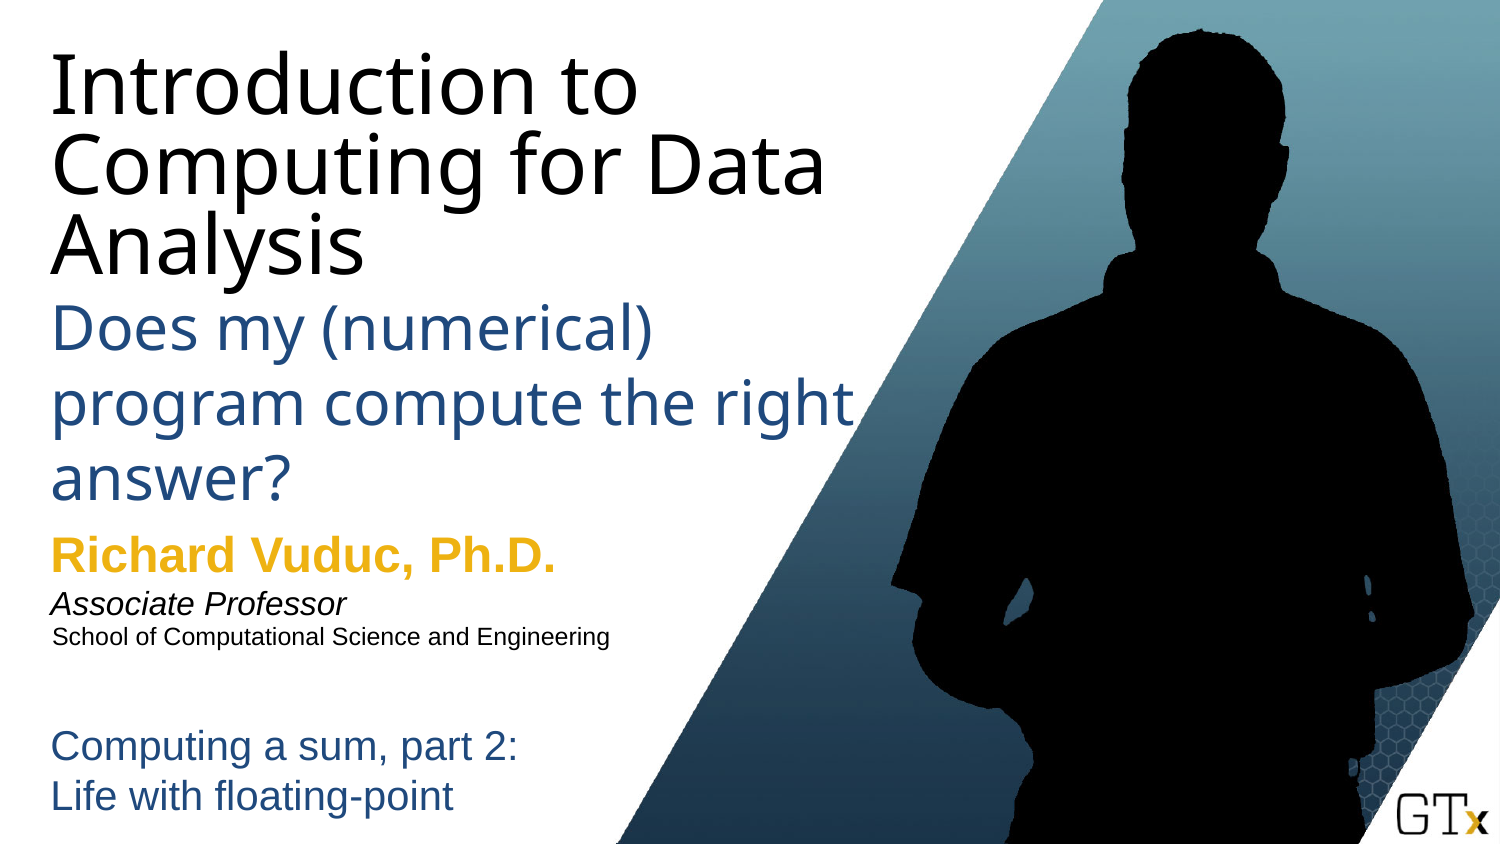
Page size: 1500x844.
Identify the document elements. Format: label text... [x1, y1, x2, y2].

list Richard Vuduc, Ph.D. [35, 512, 742, 574]
list Associate Professor [35, 574, 742, 617]
list Does my (numerical) program compute the right answer? [35, 280, 902, 370]
list School of Computational Science and Engineering [37, 612, 744, 666]
title Introduction to Computing for Data Analysis [35, 42, 970, 160]
picture [0, 0, 1500, 844]
list Computing a sum, part 2: Life with floating-point [35, 711, 742, 824]
